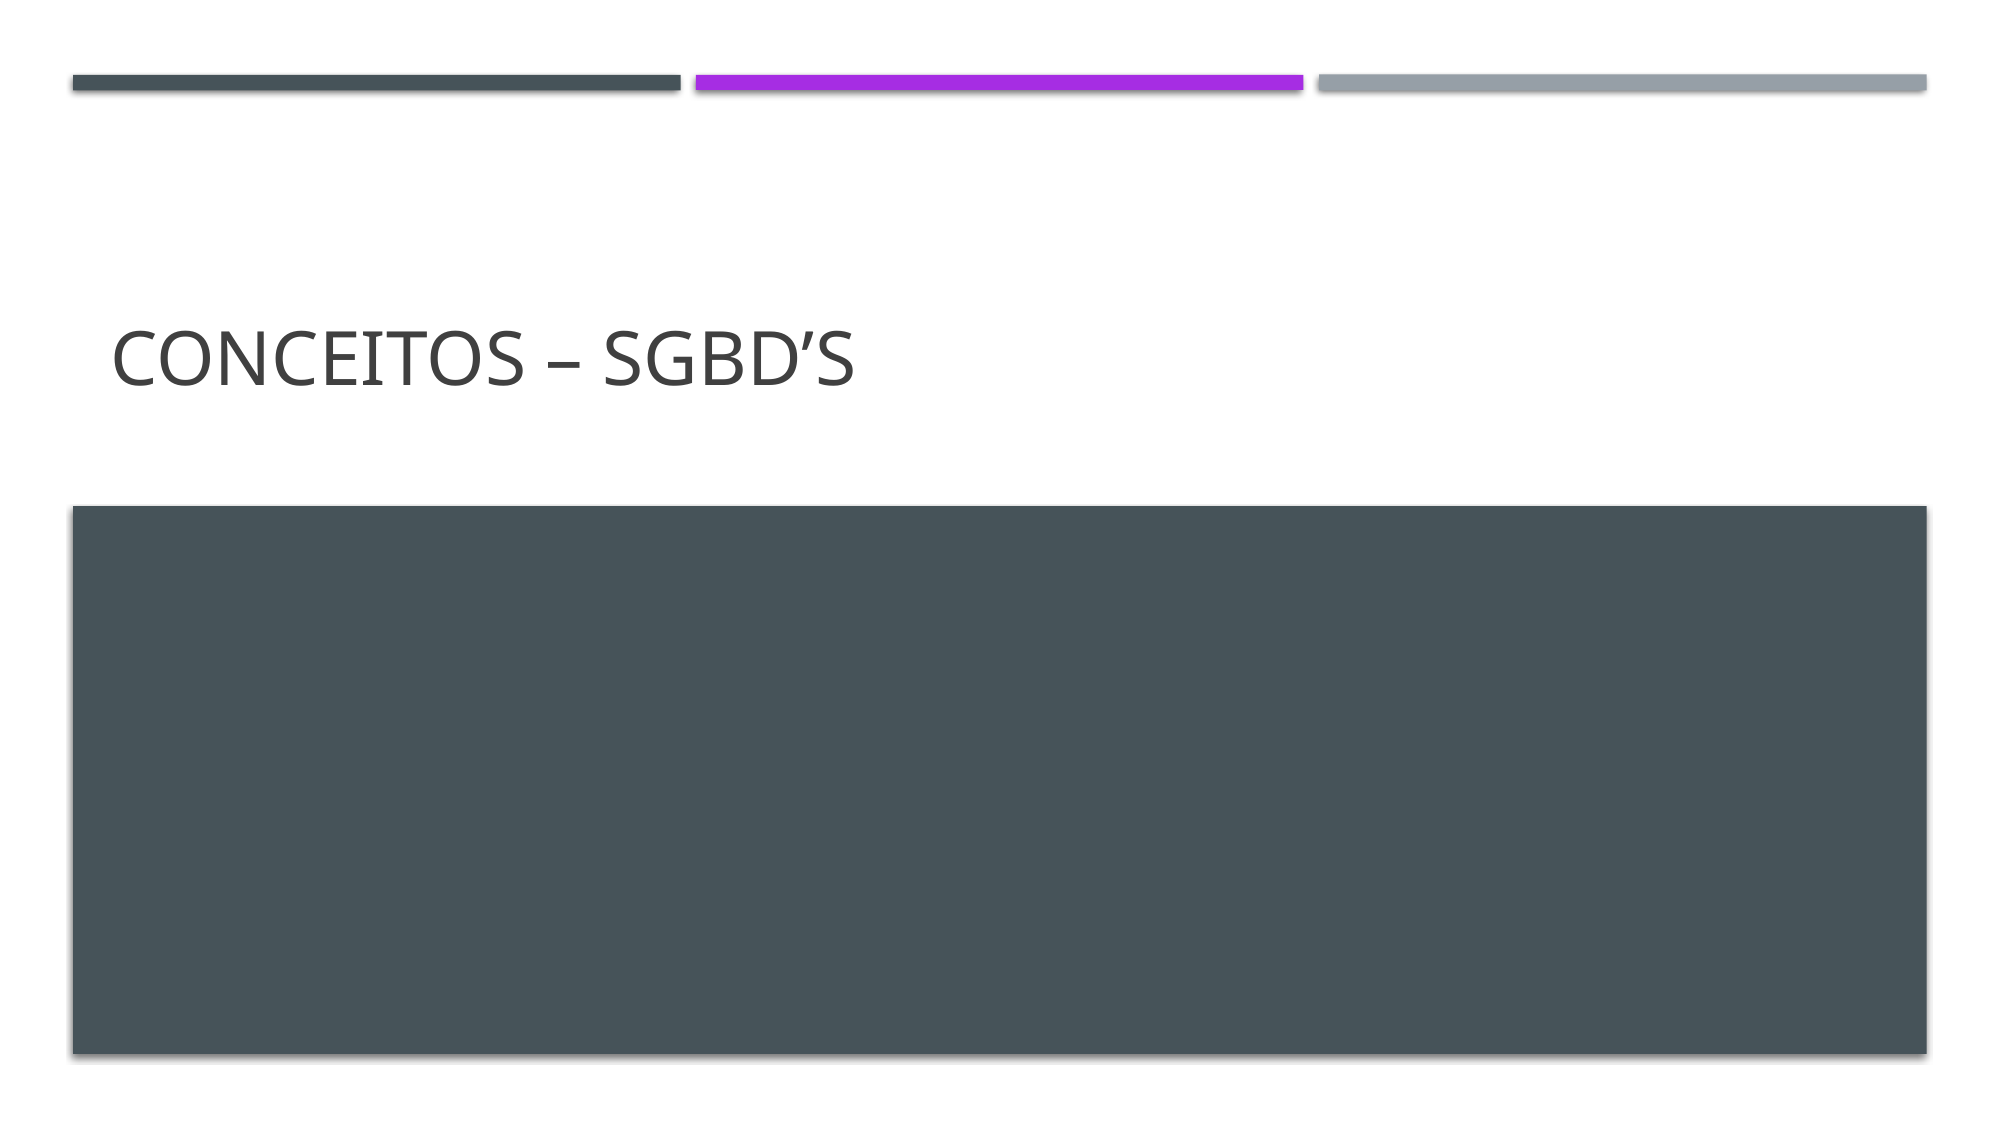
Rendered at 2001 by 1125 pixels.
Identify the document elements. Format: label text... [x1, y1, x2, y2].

title conceitos – sgbd’s [95, 167, 1899, 410]
